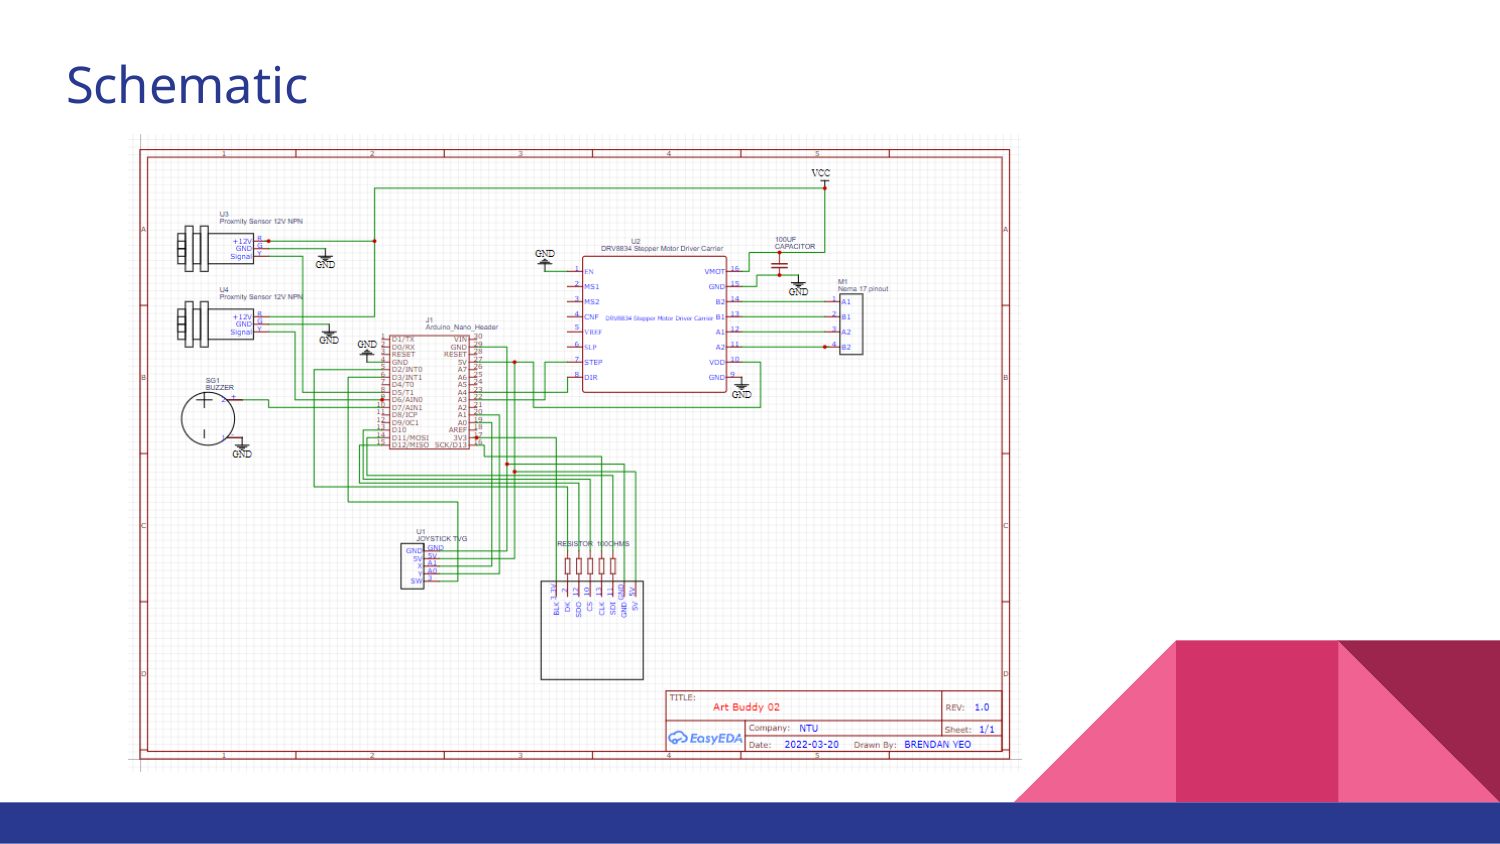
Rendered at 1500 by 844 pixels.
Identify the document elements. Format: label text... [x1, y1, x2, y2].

title Schematic [51, 34, 1449, 135]
picture [127, 134, 1022, 772]
